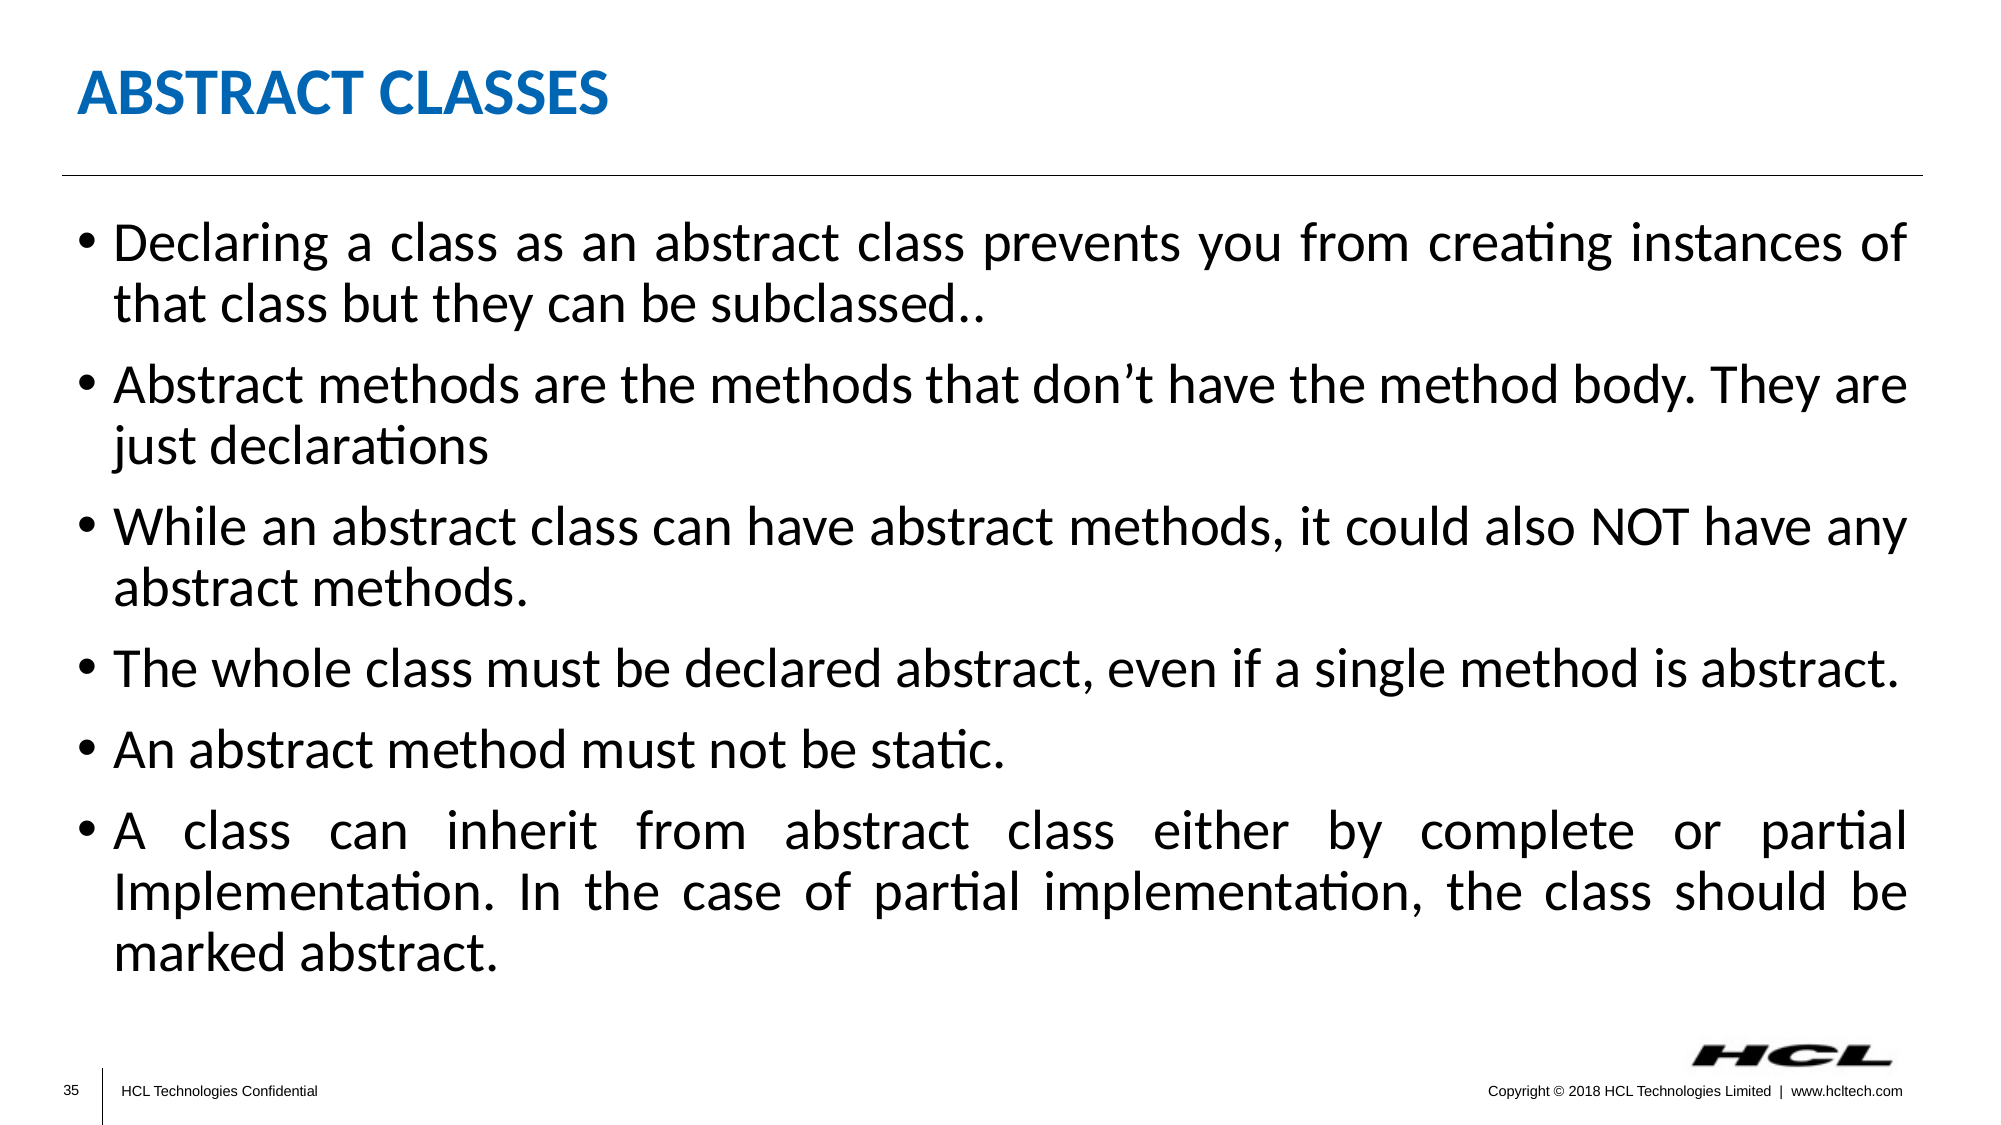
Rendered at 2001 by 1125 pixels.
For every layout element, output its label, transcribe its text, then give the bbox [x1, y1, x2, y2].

title abstract classes [62, 42, 1781, 144]
picture [1660, 1024, 1924, 1080]
list Declaring a class as an abstract class prevents you from creating instances of that class but they can be subclassed.. Abstract methods are the methods that don’t have the method body. They are just declarations While an abstract class can have abstract methods, it could also NOT have any abstract methods. The whole class must be declared abstract, even if a single method is abstract. An abstract method must not be static. A class can inherit from abstract class either by complete or partial Implementation. In the case of partial implementation, the class should be marked abstract. [62, 204, 1924, 1014]
